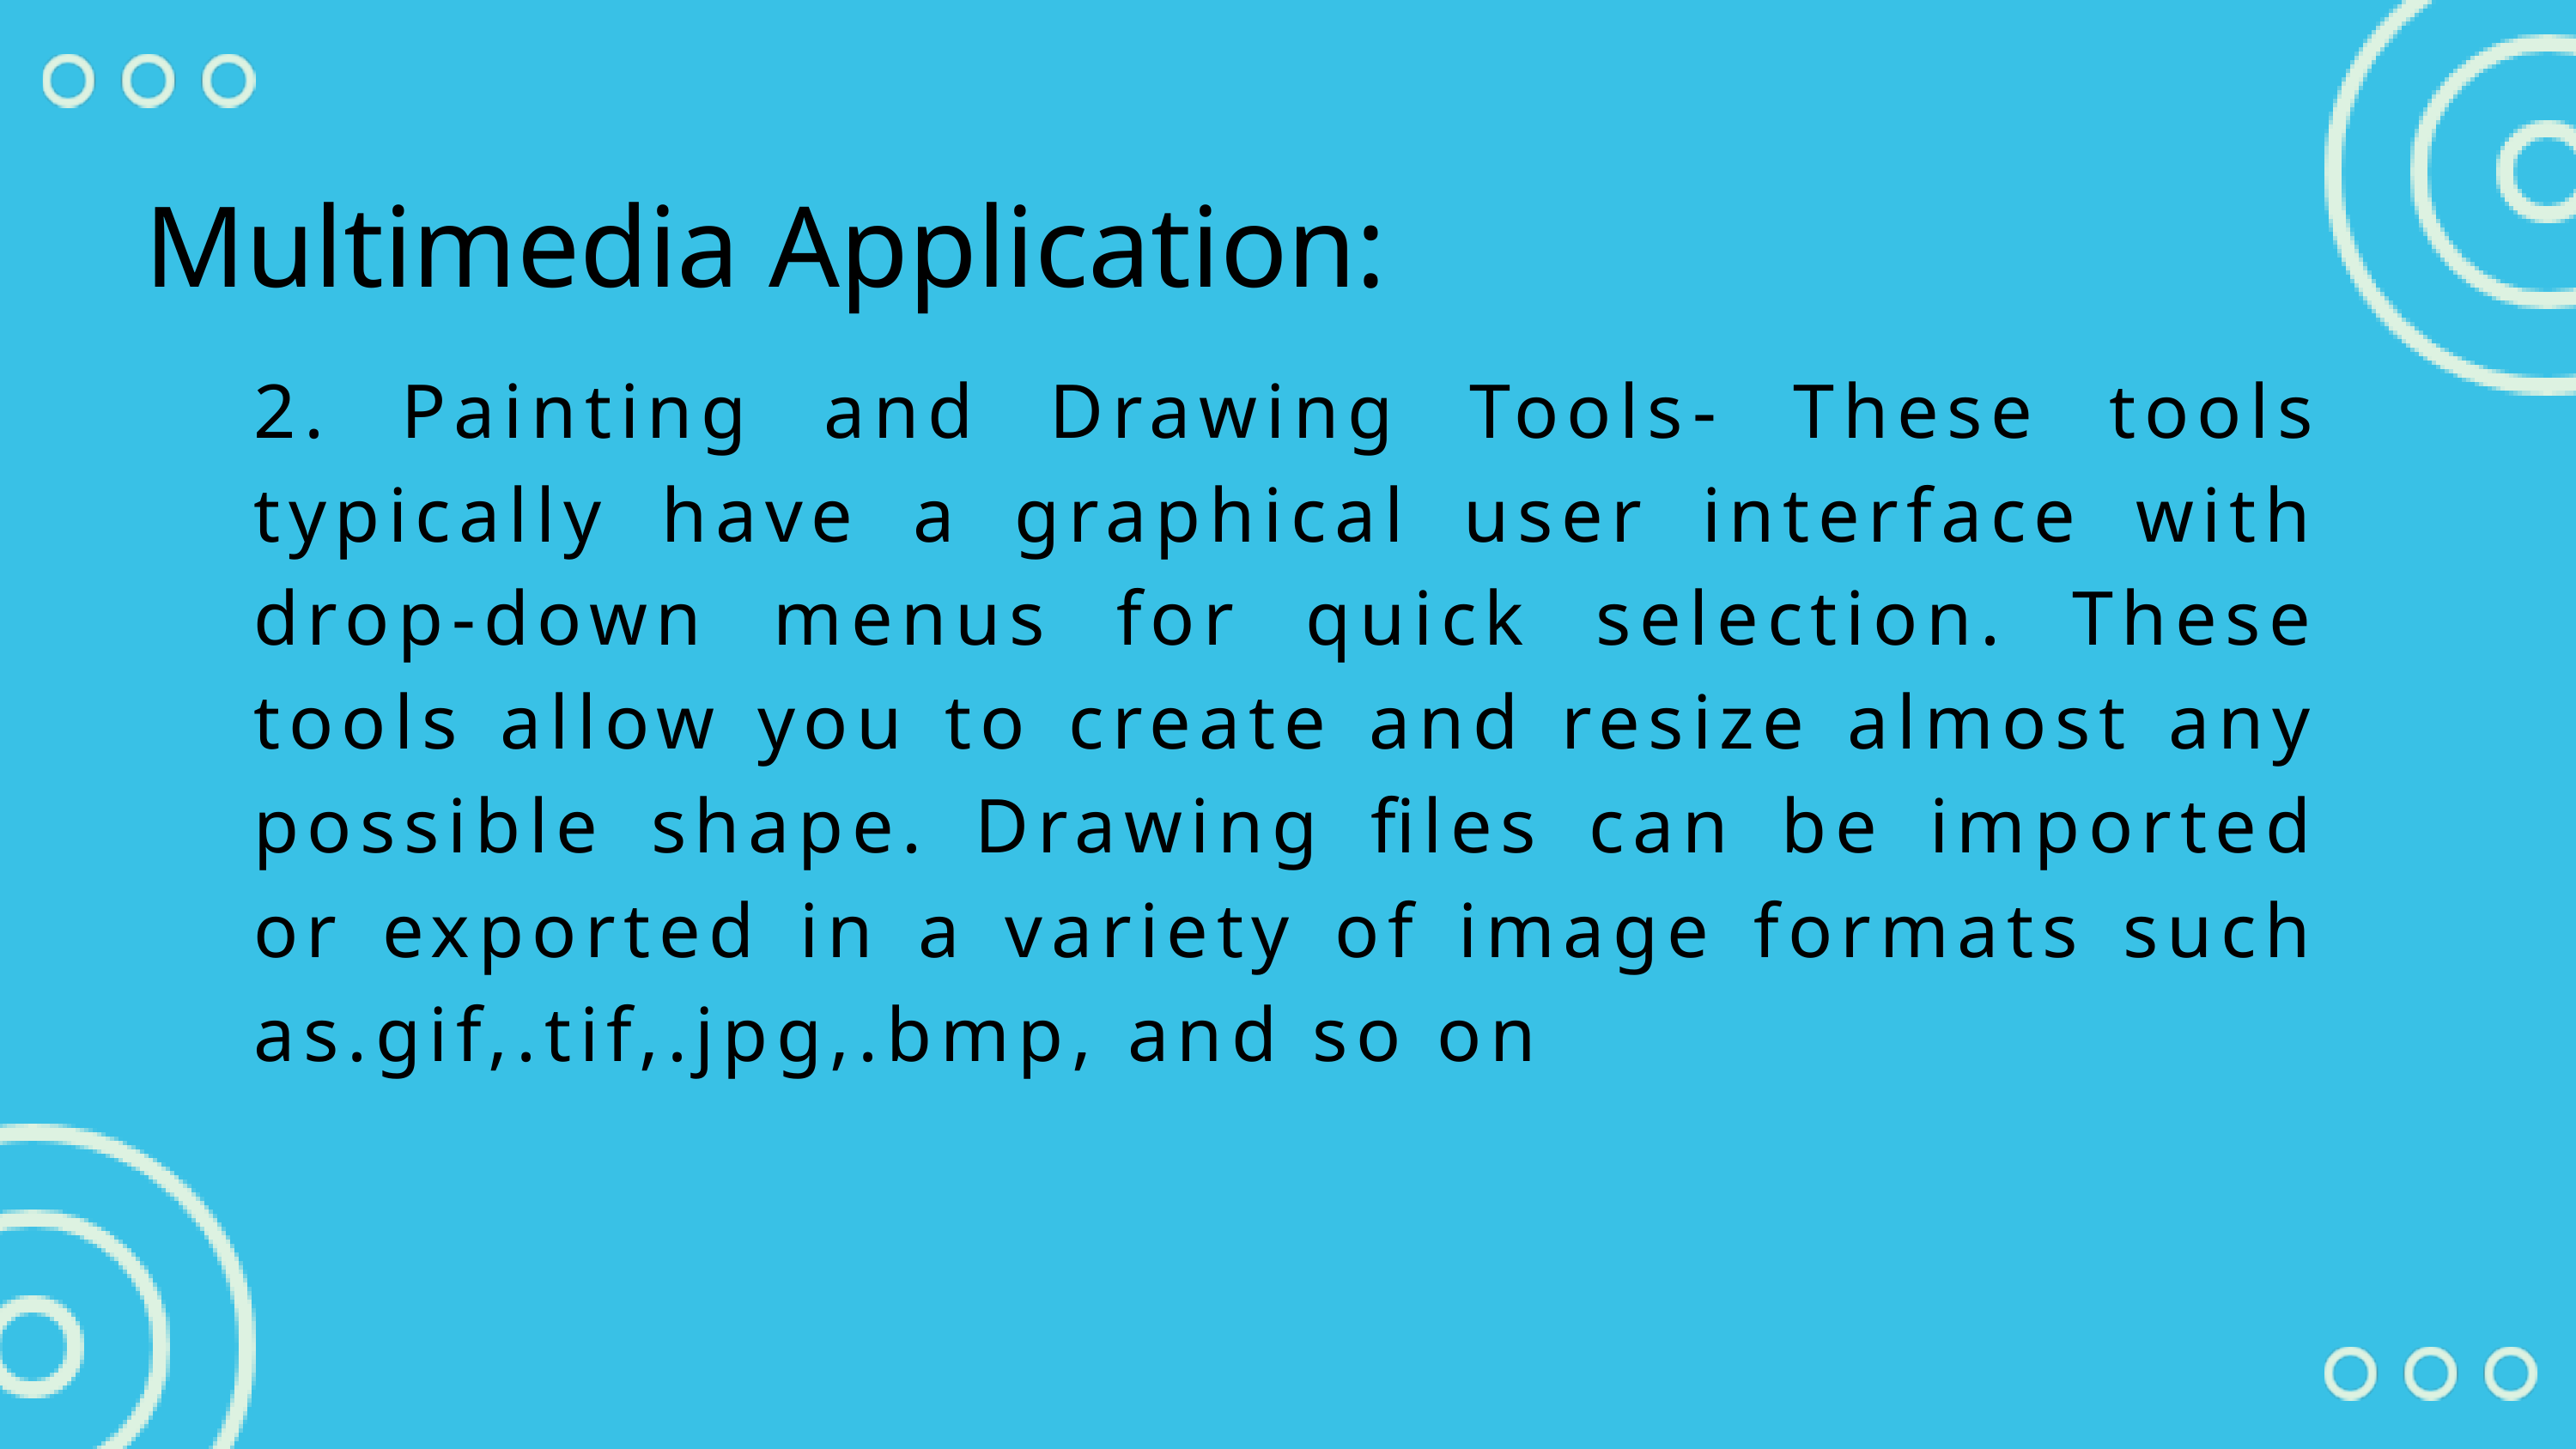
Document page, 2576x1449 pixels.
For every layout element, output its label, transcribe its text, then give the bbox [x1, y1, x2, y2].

text_box 2. Painting and Drawing Tools- These tools typically have a graphical user interface with drop-down menus for quick selection. These tools allow you to create and resize almost any possible shape. Drawing files can be imported or exported in a variety of image formats such as.gif,.tif,.jpg,.bmp, and so on [253, 349, 2323, 1076]
text_box [0, 1124, 256, 1449]
text_box [42, 54, 256, 108]
text_box [2324, 0, 2576, 396]
text_box [2324, 1347, 2538, 1401]
text_box Multimedia Application: [144, 153, 2064, 310]
